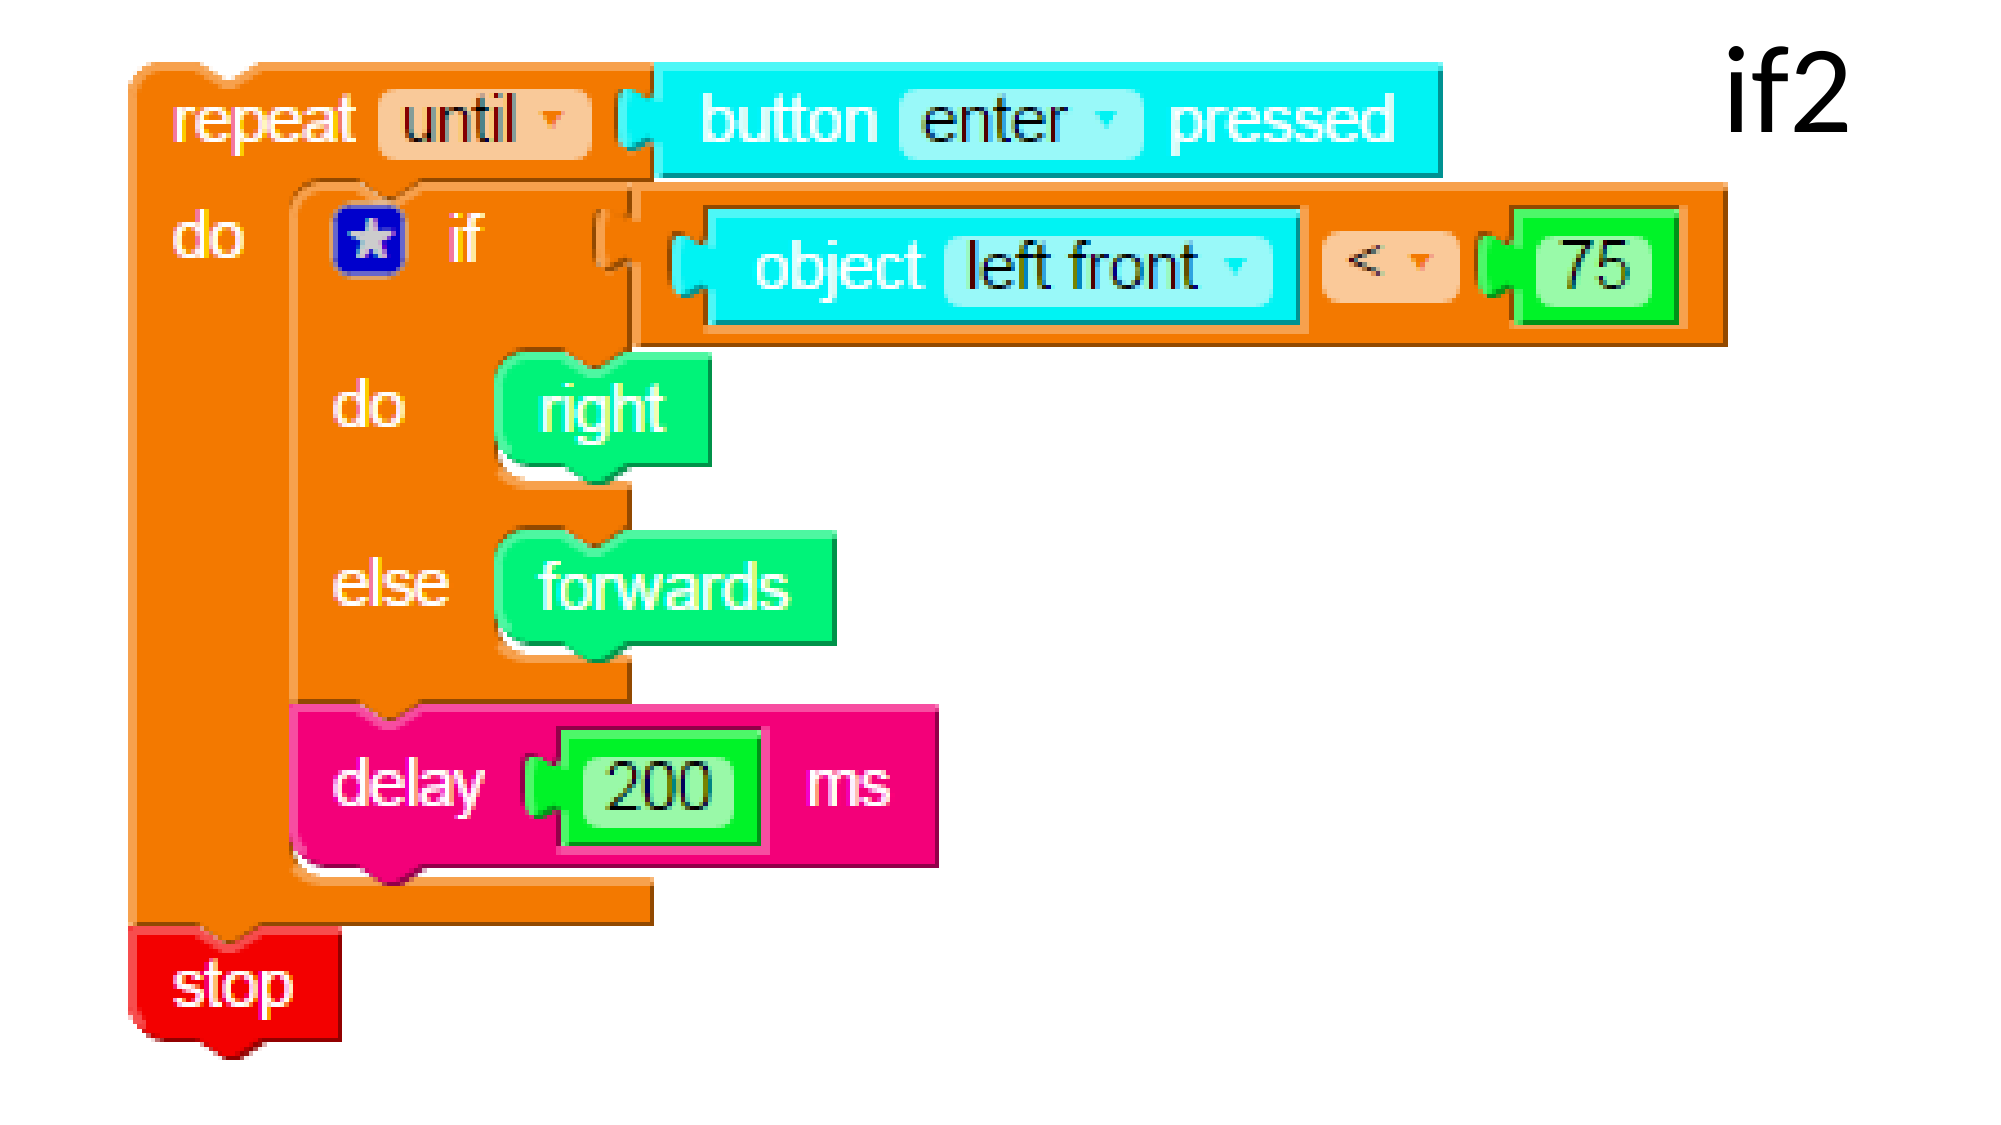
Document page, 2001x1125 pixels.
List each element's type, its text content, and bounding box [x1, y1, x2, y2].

picture [91, 20, 1770, 1110]
text_box if2 [1707, 0, 1868, 165]
